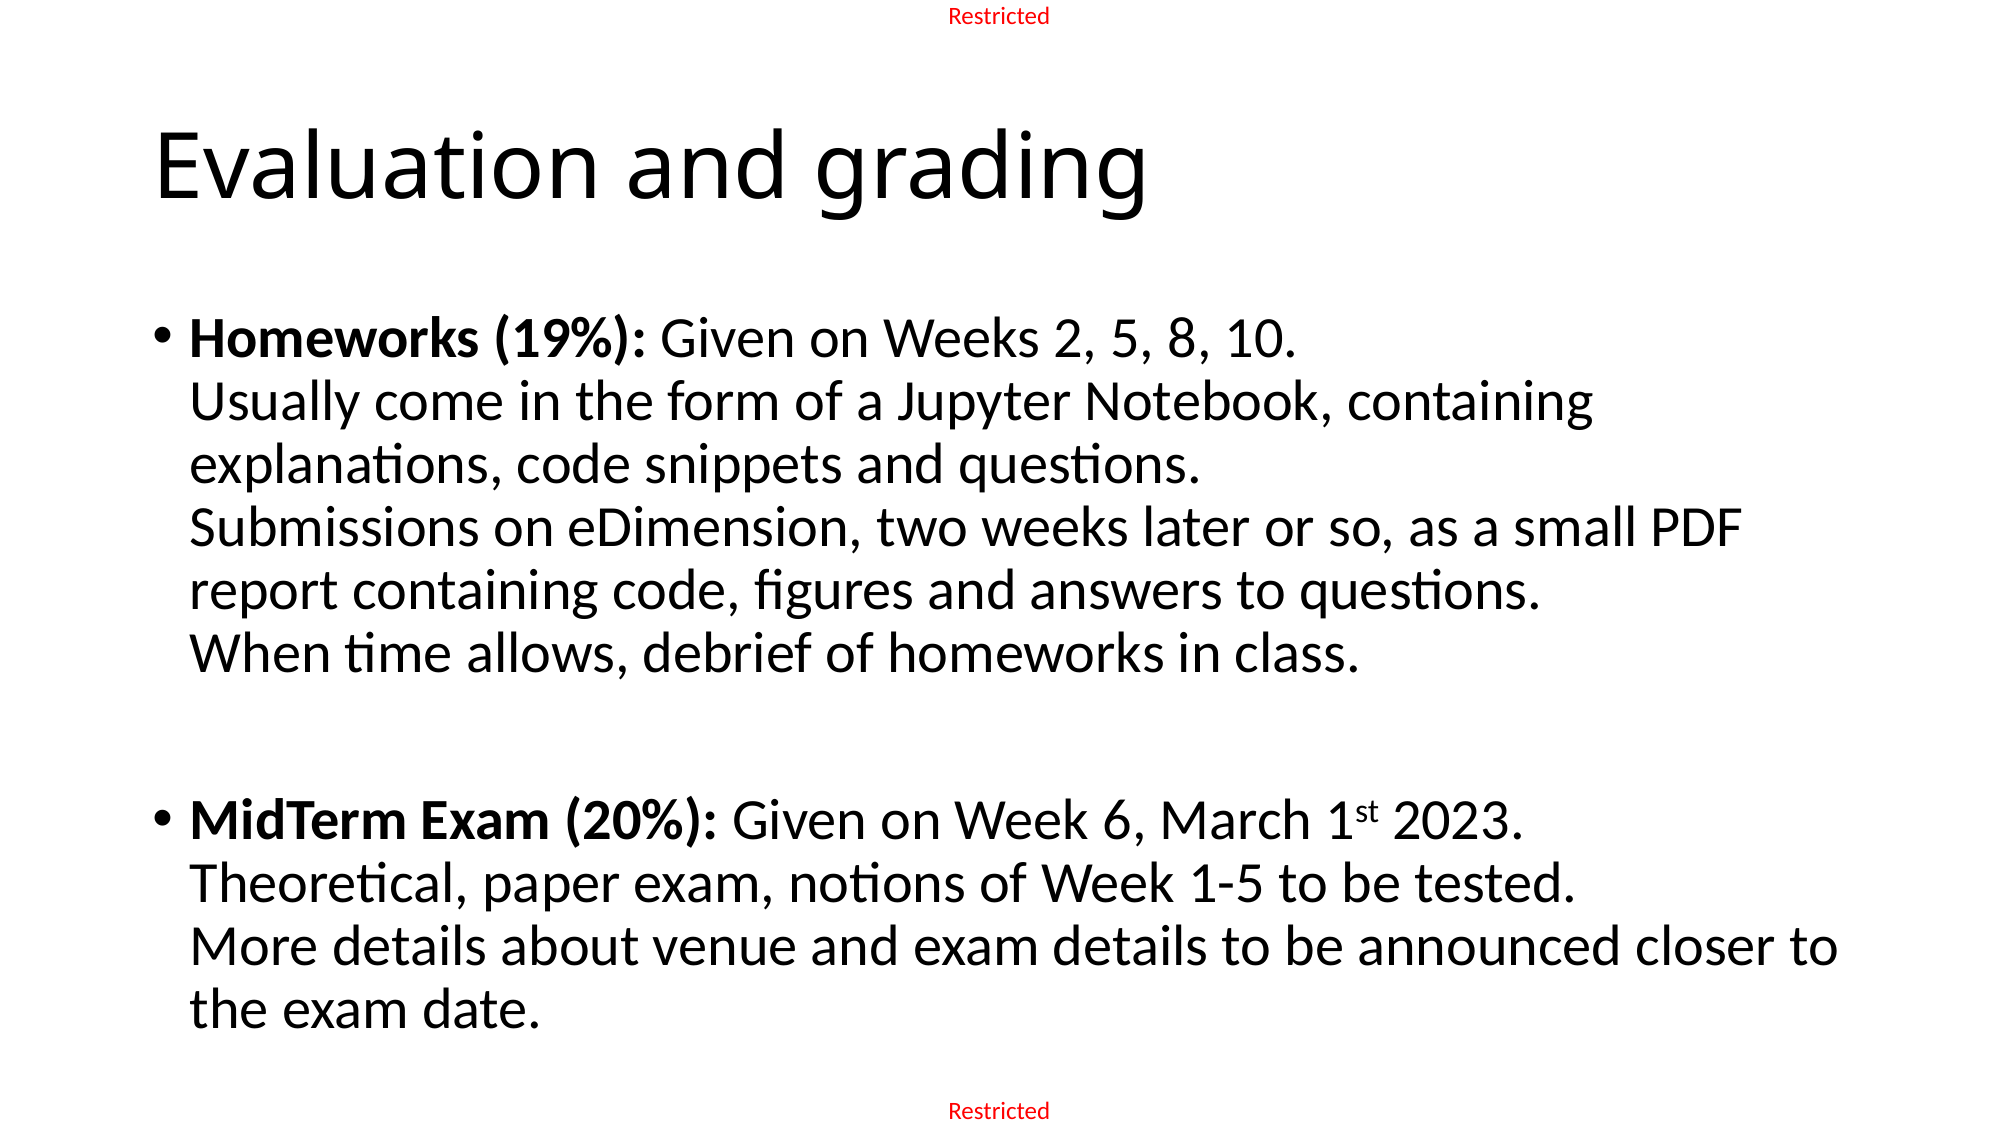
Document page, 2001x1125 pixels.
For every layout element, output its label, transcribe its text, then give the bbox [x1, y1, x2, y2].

title Evaluation and grading [137, 59, 1863, 278]
list Homeworks (19%): Given on Weeks 2, 5, 8, 10. Usually come in the form of a Jupyter Notebook, containing explanations, code snippets and questions. Submissions on eDimension, two weeks later or so, as a small PDF report containing code, figures and answers to questions. When time allows, debrief of homeworks in class. MidTerm Exam (20%): Given on Week 6, March 1st 2023. Theoretical, paper exam, notions of Week 1-5 to be tested. More details about venue and exam details to be announced closer to the exam date. [137, 299, 1863, 1090]
